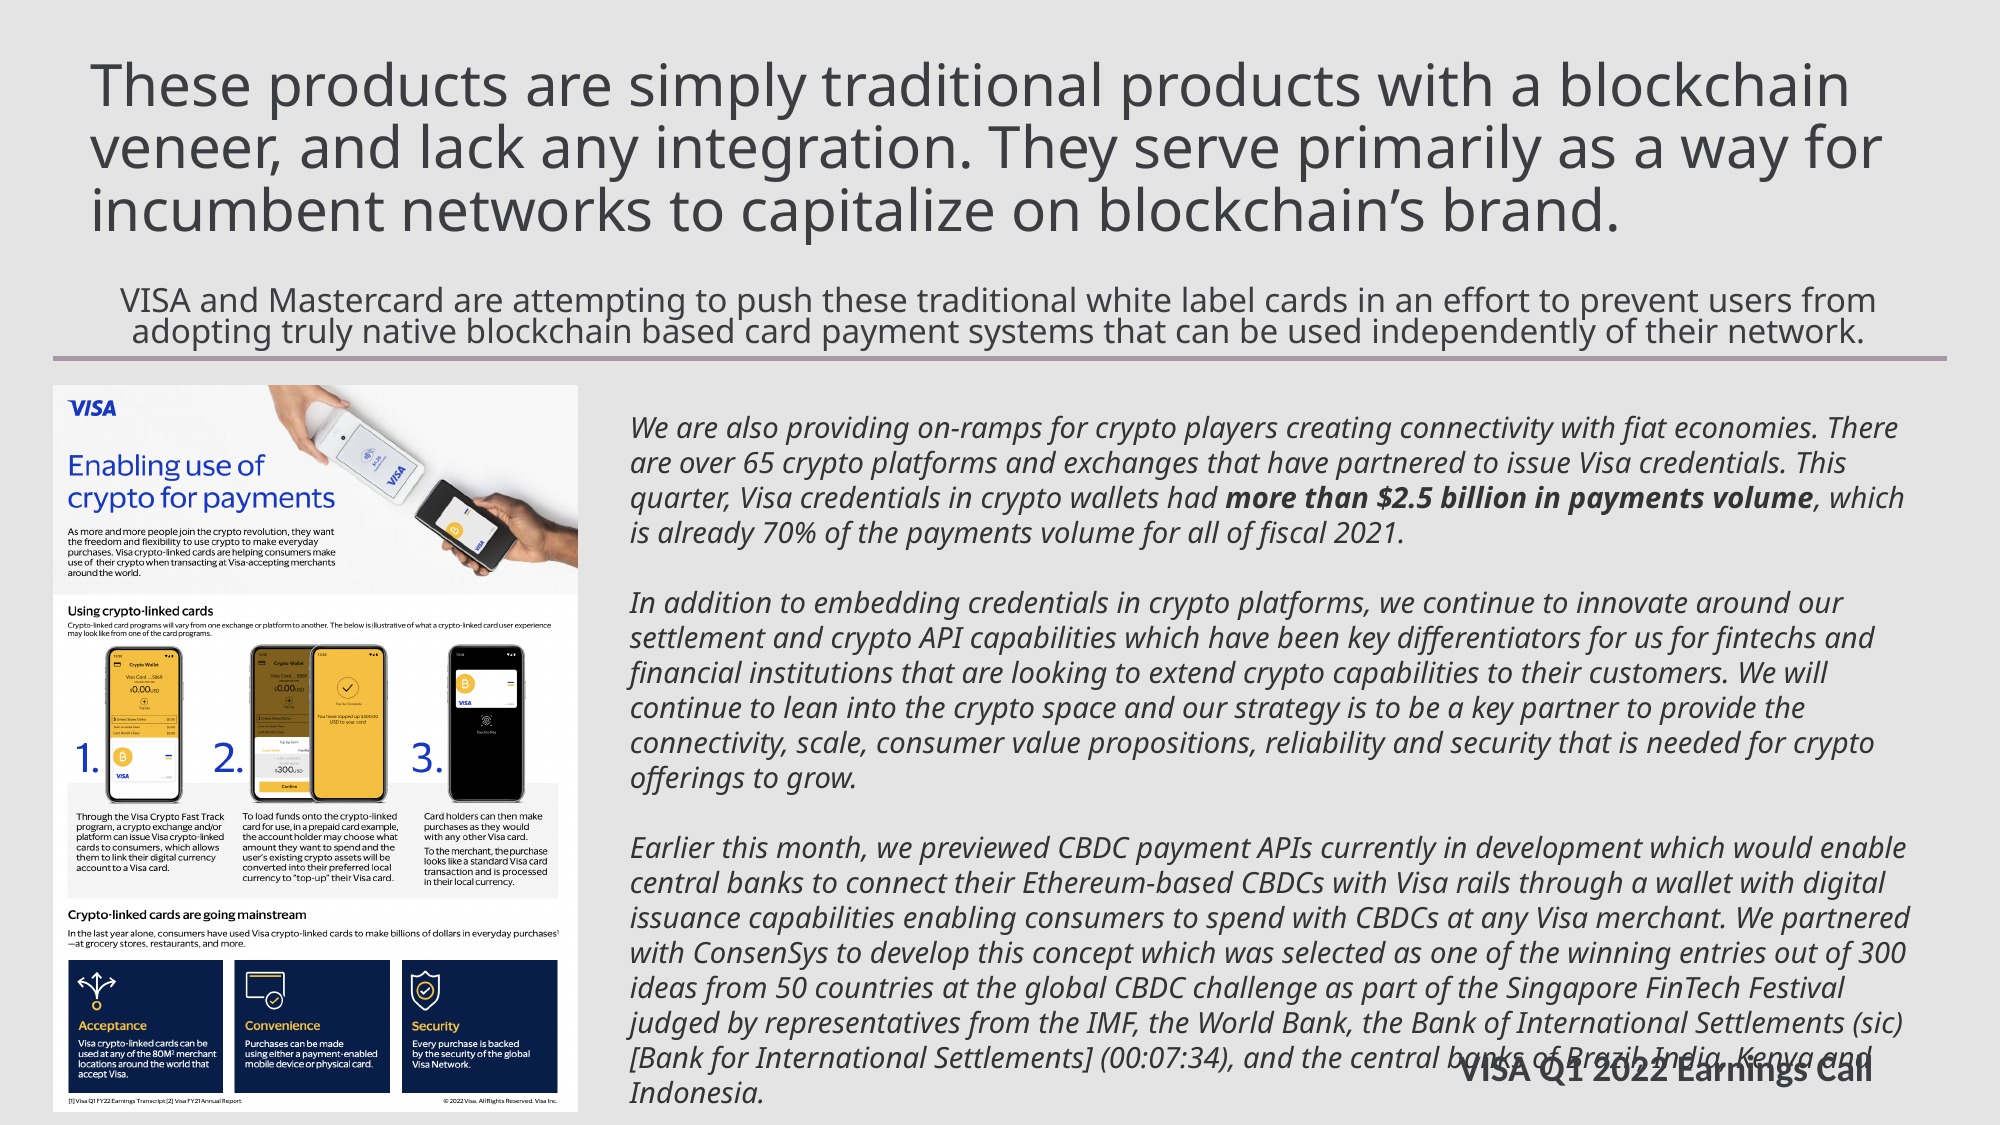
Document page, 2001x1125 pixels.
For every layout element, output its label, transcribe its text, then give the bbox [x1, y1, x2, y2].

title These products are simply traditional products with a blockchain veneer, and lack any integration. They serve primarily as a way for incumbent networks to capitalize on blockchain’s brand. [75, 41, 1930, 259]
picture [53, 385, 578, 1112]
text_box VISA Q1 2022 Earnings Call [1443, 1036, 1913, 1097]
text_box VISA and Mastercard are attempting to push these traditional white label cards in an effort to prevent users from adopting truly native blockchain based card payment systems that can be used independently of their network. [53, 282, 1947, 355]
text_box We are also providing on-ramps for crypto players creating connectivity with fiat economies. There are over 65 crypto platforms and exchanges that have partnered to issue Visa credentials. This quarter, Visa credentials in crypto wallets had more than $2.5 billion in payments volume, which is already 70% of the payments volume for all of fiscal 2021. In addition to embedding credentials in crypto platforms, we continue to innovate around our settlement and crypto API capabilities which have been key differentiators for us for fintechs and financial institutions that are looking to extend crypto capabilities to their customers. We will continue to lean into the crypto space and our strategy is to be a key partner to provide the connectivity, scale, consumer value propositions, reliability and security that is needed for crypto offerings to grow. Earlier this month, we previewed CBDC payment APIs currently in development which would enable central banks to connect their Ethereum-based CBDCs with Visa rails through a wallet with digital issuance capabilities enabling consumers to spend with CBDCs at any Visa merchant. We partnered with ConsenSys to develop this concept which was selected as one of the winning entries out of 300 ideas from 50 countries at the global CBDC challenge as part of the Singapore FinTech Festival judged by representatives from the IMF, the World Bank, the Bank of International Settlements (sic) [Bank for International Settlements] (00:07:34), and the central banks of Brazil, India, Kenya and Indonesia. [615, 402, 1942, 1117]
